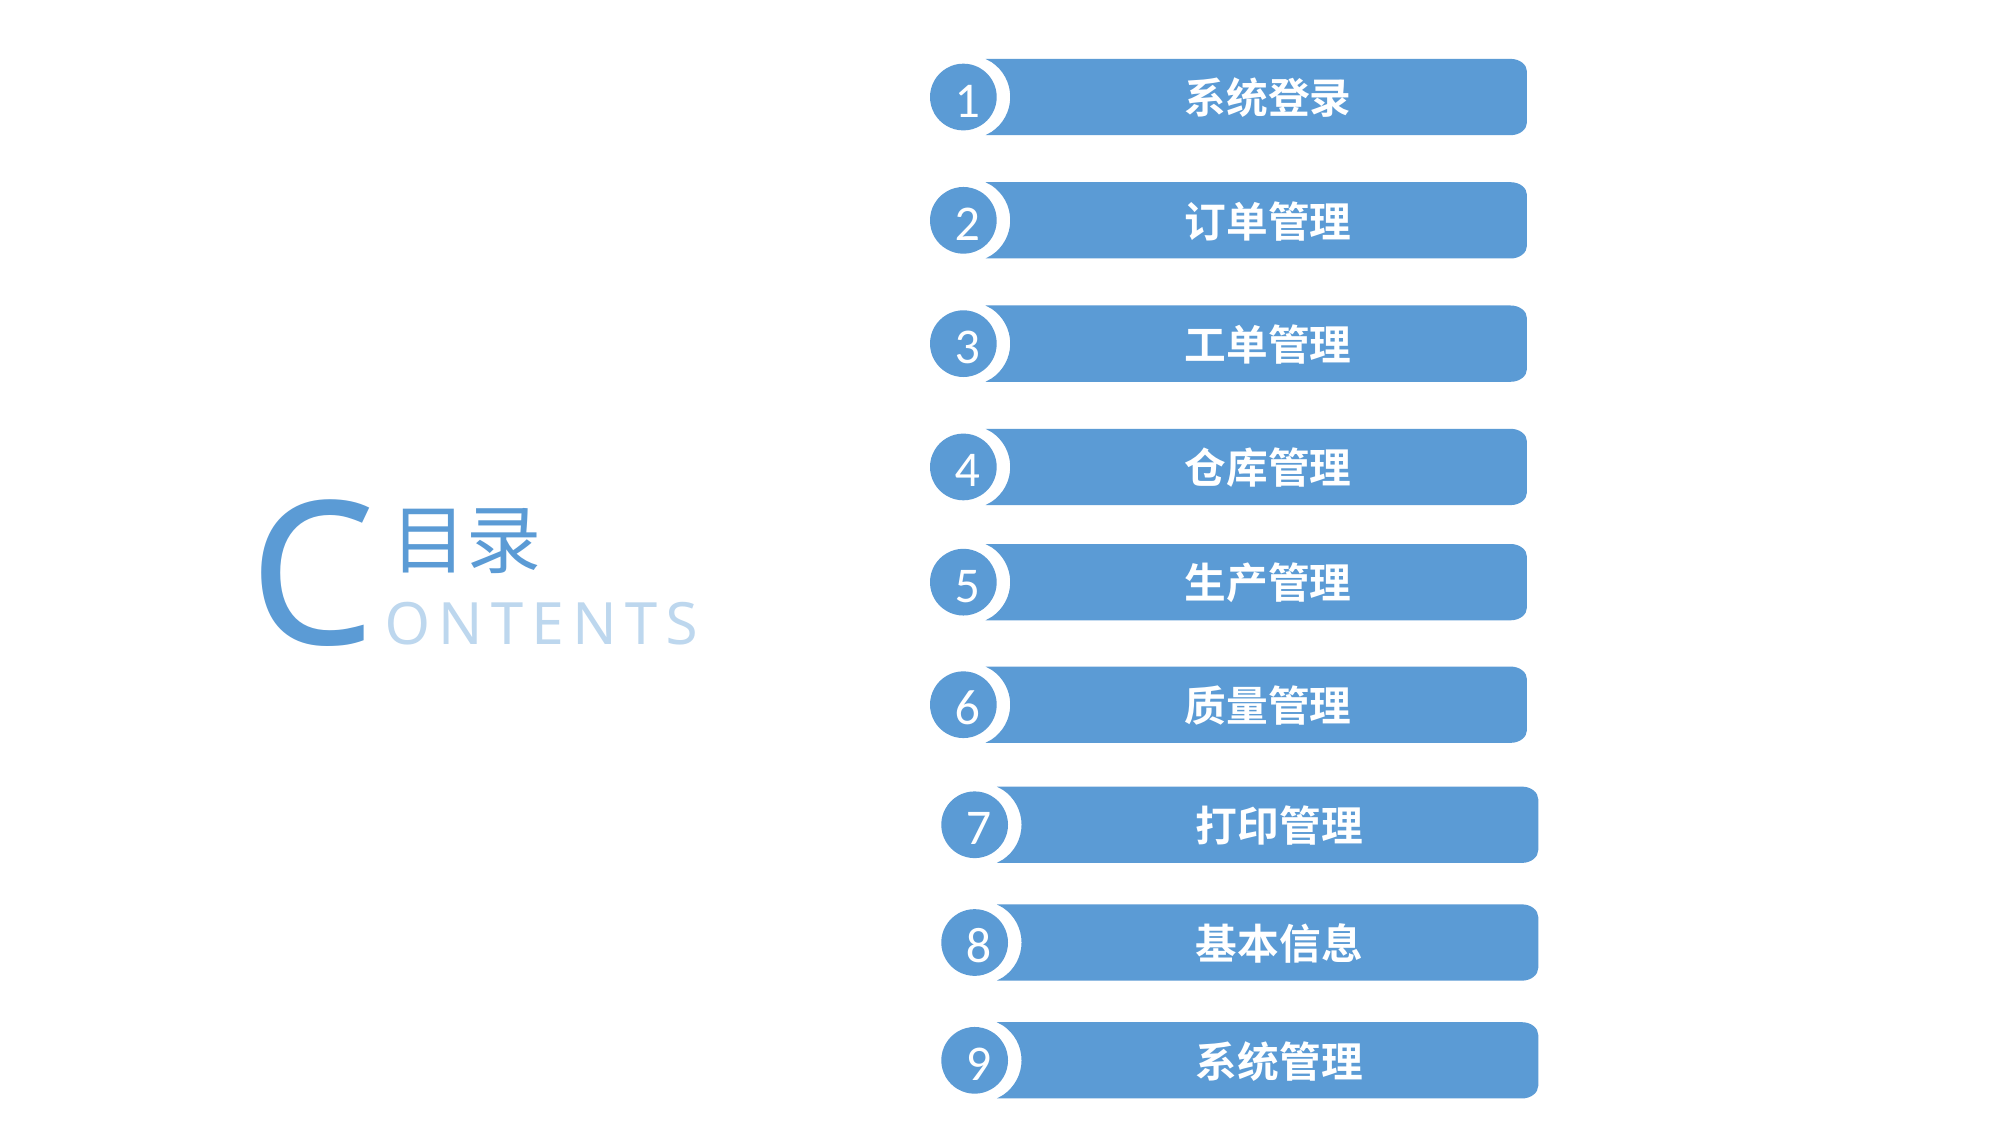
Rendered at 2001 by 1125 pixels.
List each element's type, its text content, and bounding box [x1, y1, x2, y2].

text_box 仓库管理 [985, 428, 1527, 506]
text_box 生产管理 [985, 544, 1527, 621]
text_box 1 [930, 63, 997, 131]
text_box CONTENTS [235, 442, 812, 687]
text_box 2 [930, 186, 997, 254]
text_box 质量管理 [985, 666, 1527, 743]
text_box 工单管理 [985, 305, 1527, 382]
text_box 3 [930, 310, 997, 378]
text_box 基本信息 [996, 904, 1539, 981]
text_box 8 [941, 909, 1009, 976]
text_box 5 [930, 548, 997, 616]
text_box 订单管理 [985, 182, 1527, 259]
text_box 7 [941, 791, 1009, 859]
text_box 4 [930, 433, 997, 501]
text_box 6 [930, 671, 997, 739]
text_box 系统管理 [996, 1022, 1539, 1099]
text_box 打印管理 [996, 786, 1539, 863]
text_box 系统登录 [985, 58, 1527, 136]
text_box 9 [941, 1026, 1009, 1094]
text_box 目录 [377, 485, 715, 590]
